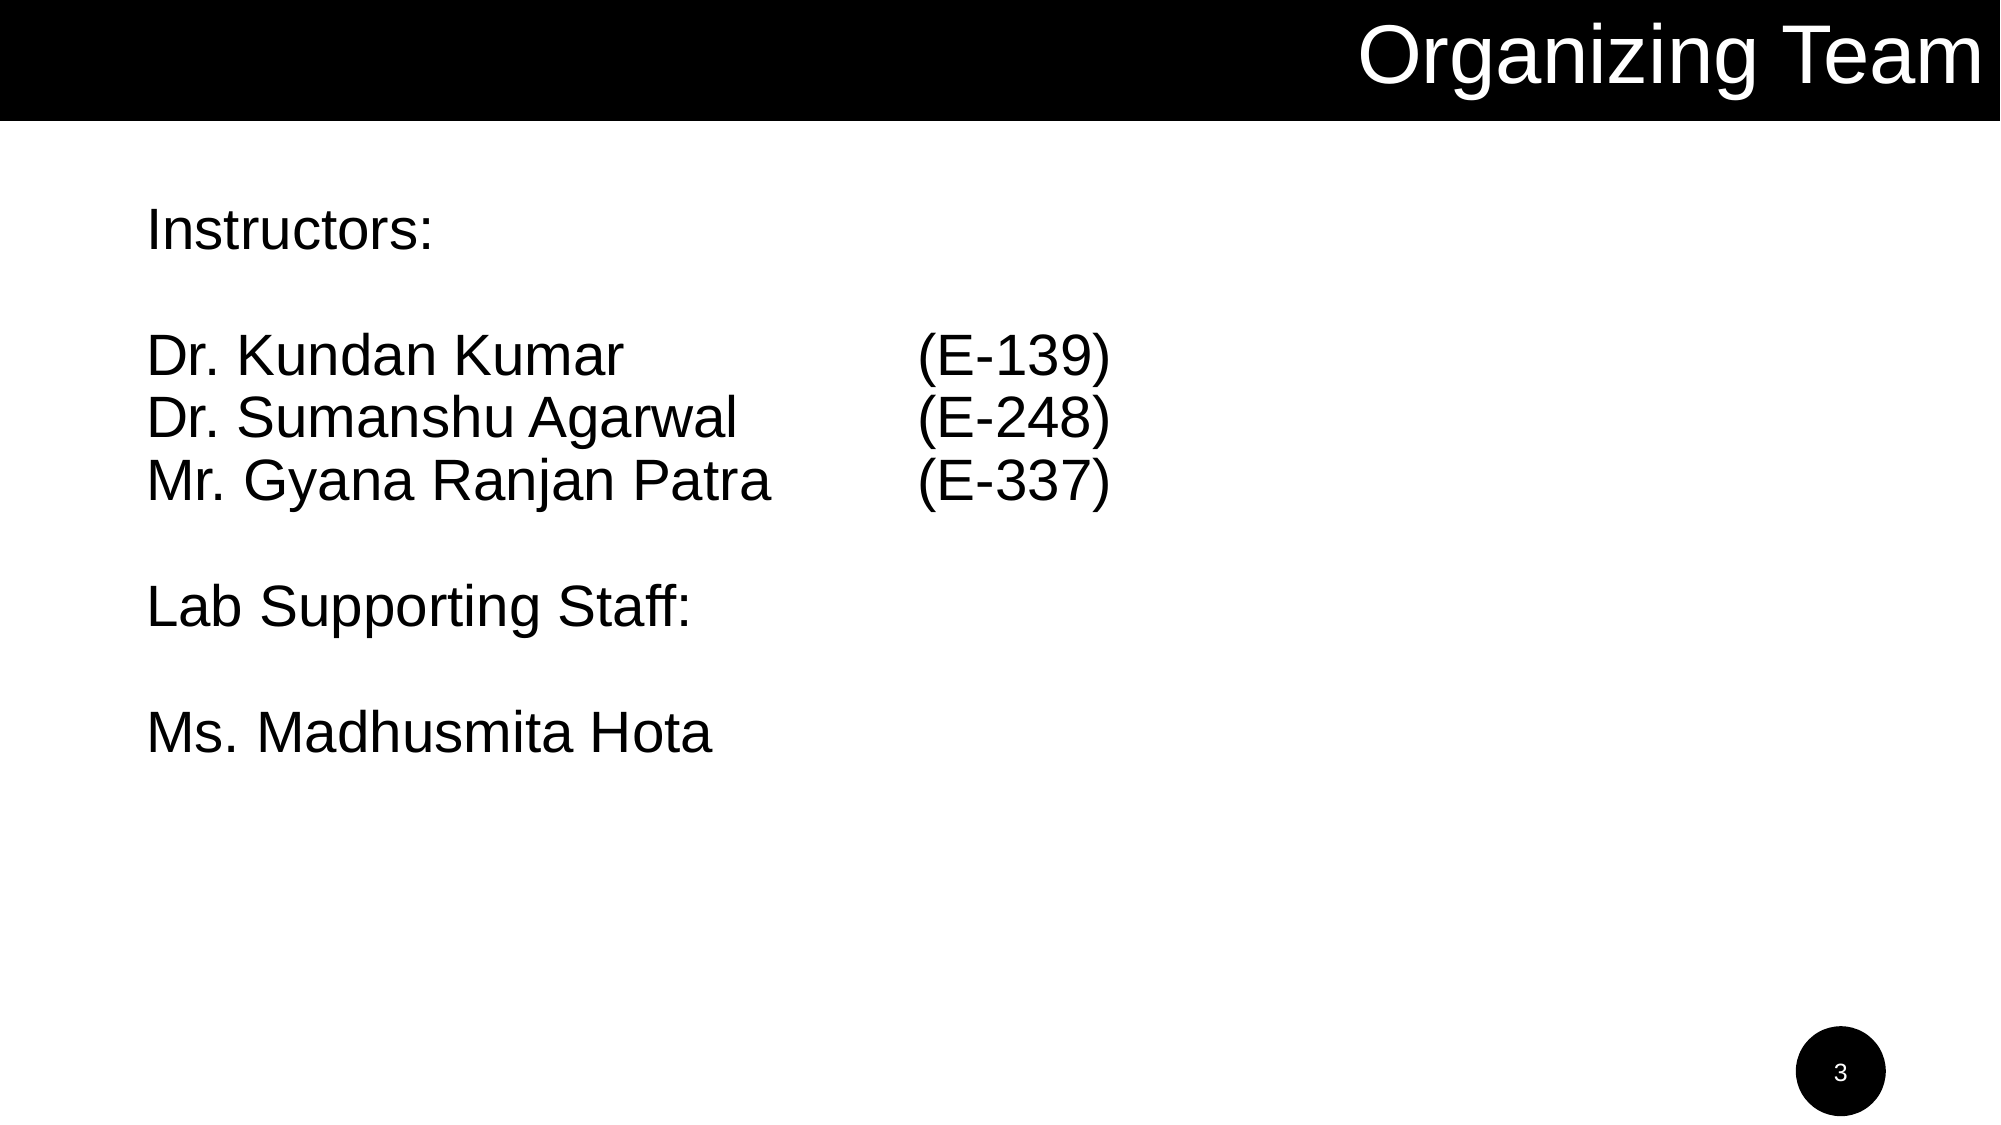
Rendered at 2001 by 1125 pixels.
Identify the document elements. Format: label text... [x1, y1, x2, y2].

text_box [0, 0, 2000, 121]
text_box Instructors: Dr. Kundan Kumar (E-139) Dr. Sumanshu Agarwal (E-248) Mr. Gyana Ranjan Patra (E-337) Lab Supporting Staff: Ms. Madhusmita Hota [131, 197, 1330, 830]
slide_number 3 [1795, 1026, 1886, 1117]
